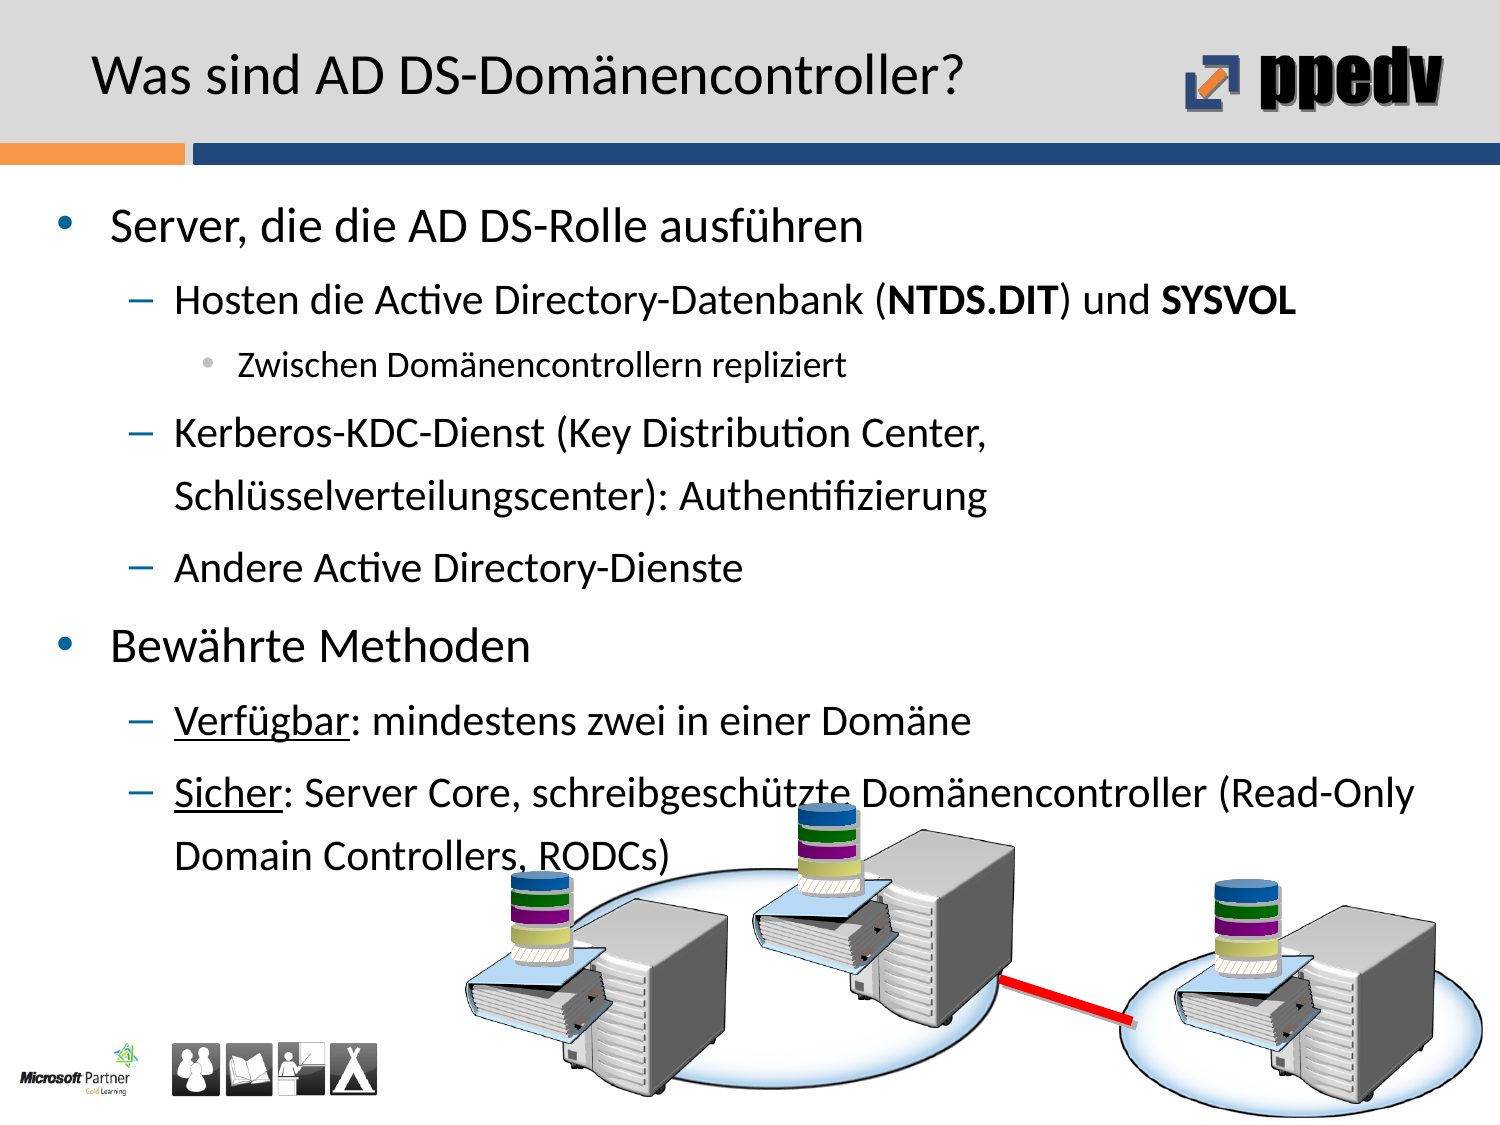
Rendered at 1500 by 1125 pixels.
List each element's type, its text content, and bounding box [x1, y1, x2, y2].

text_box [465, 802, 1483, 1118]
title Was sind AD DS-Domänencontroller? [76, 5, 1140, 138]
picture [1175, 40, 1465, 123]
list Server, die die AD DS-Rolle ausführen Hosten die Active Directory-Datenbank (NTDS.DIT) und SYSVOL Zwischen Domänencontrollern repliziert Kerberos-KDC-Dienst (Key Distribution Center, Schlüsselverteilungscenter): Authentifizierung Andere Active Directory-Dienste Bewährte Methoden Verfügbar: mindestens zwei in einer Domäne Sicher: Server Core, schreibgeschützte Domänencontroller (Read-Only Domain Controllers, RODCs) [41, 172, 1466, 893]
picture [5, 1023, 396, 1118]
